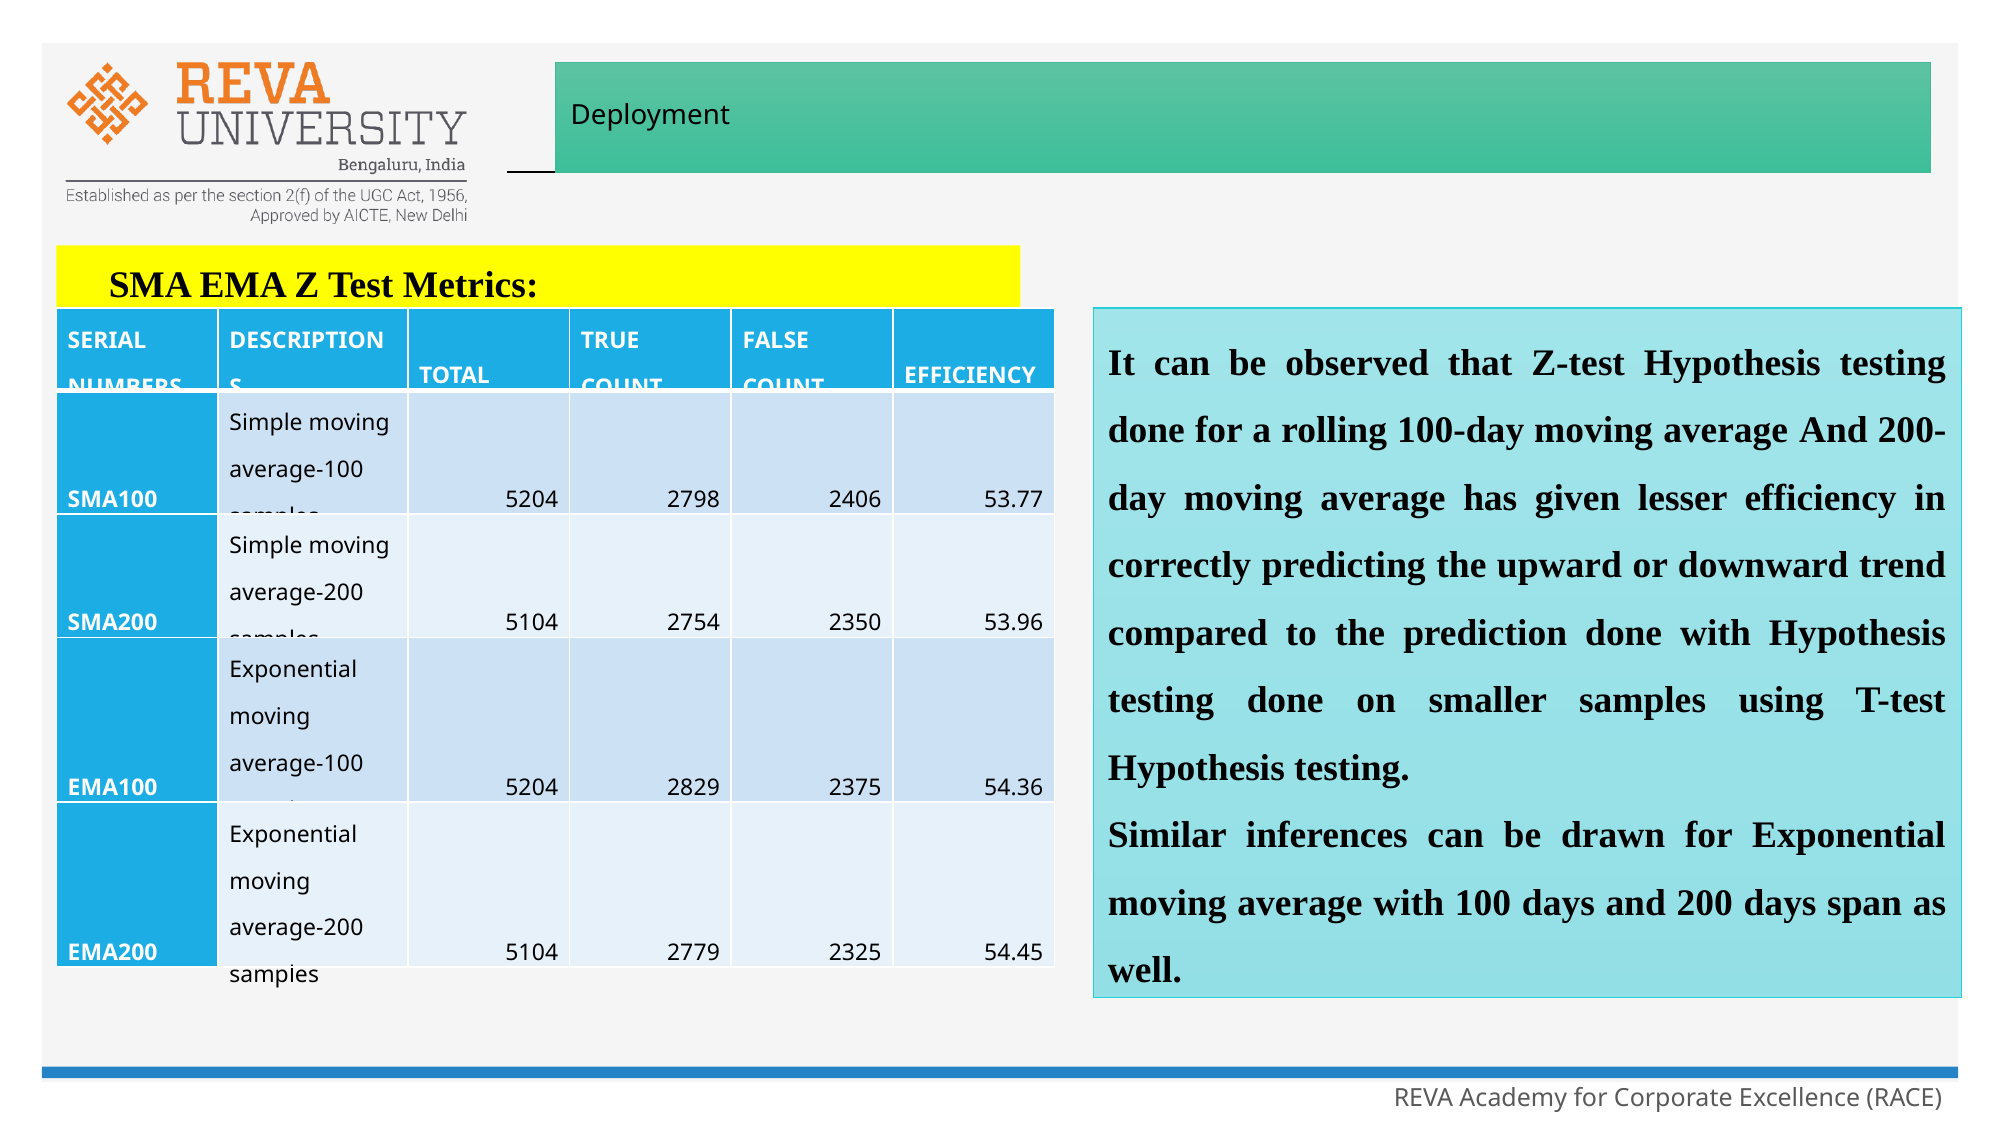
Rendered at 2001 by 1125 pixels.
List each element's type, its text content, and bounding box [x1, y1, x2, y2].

table_cell 5204 [409, 638, 569, 801]
table_cell 5104 [409, 803, 569, 966]
table_cell 53.96 [894, 515, 1054, 637]
table_cell 2325 [732, 803, 892, 966]
table_cell SMA200 [57, 515, 217, 637]
table_cell Simple moving average-100 samples [219, 393, 407, 513]
table_cell 2829 [570, 638, 730, 801]
table_cell Exponential moving average-200 samples [219, 803, 407, 966]
table_cell 5204 [409, 393, 569, 513]
table_cell 2350 [732, 515, 892, 637]
table_header SERIAL NUMBERS [57, 309, 217, 388]
table_cell Simple moving average-200 samples [219, 515, 407, 637]
table_cell 2779 [570, 803, 730, 966]
table_header FALSE COUNT [732, 309, 892, 388]
table_cell 2406 [732, 393, 892, 513]
text_box It can be observed that Z-test Hypothesis testing done for a rolling 100-day moving average And 200-day moving average has given lesser efficiency in correctly predicting the upward or downward trend compared to the prediction done with Hypothesis testing done on smaller samples using T-test Hypothesis testing. Similar inferences can be drawn for Exponential moving average with 100 days and 200 days span as well. [1093, 307, 1962, 998]
table_cell Exponential moving average-100 samples [219, 638, 407, 801]
table_cell 5104 [409, 515, 569, 637]
table_header TOTAL [409, 309, 569, 388]
table_header EFFICIENCY [894, 309, 1054, 388]
table_cell 54.45 [894, 803, 1054, 966]
table_cell EMA100 [57, 638, 217, 801]
table_cell 53.77 [894, 393, 1054, 513]
table_cell 54.36 [894, 638, 1054, 801]
title Deployment [555, 62, 1931, 173]
text_box SMA EMA Z Test Metrics: [56, 245, 1021, 307]
table_cell 2754 [570, 515, 730, 637]
picture [65, 62, 467, 224]
table_cell SMA100 [57, 393, 217, 513]
table_header DESCRIPTIONS [219, 309, 407, 388]
table_cell 2798 [570, 393, 730, 513]
table_cell EMA200 [57, 803, 217, 966]
table_cell 2375 [732, 638, 892, 801]
table_header TRUE COUNT [570, 309, 730, 388]
